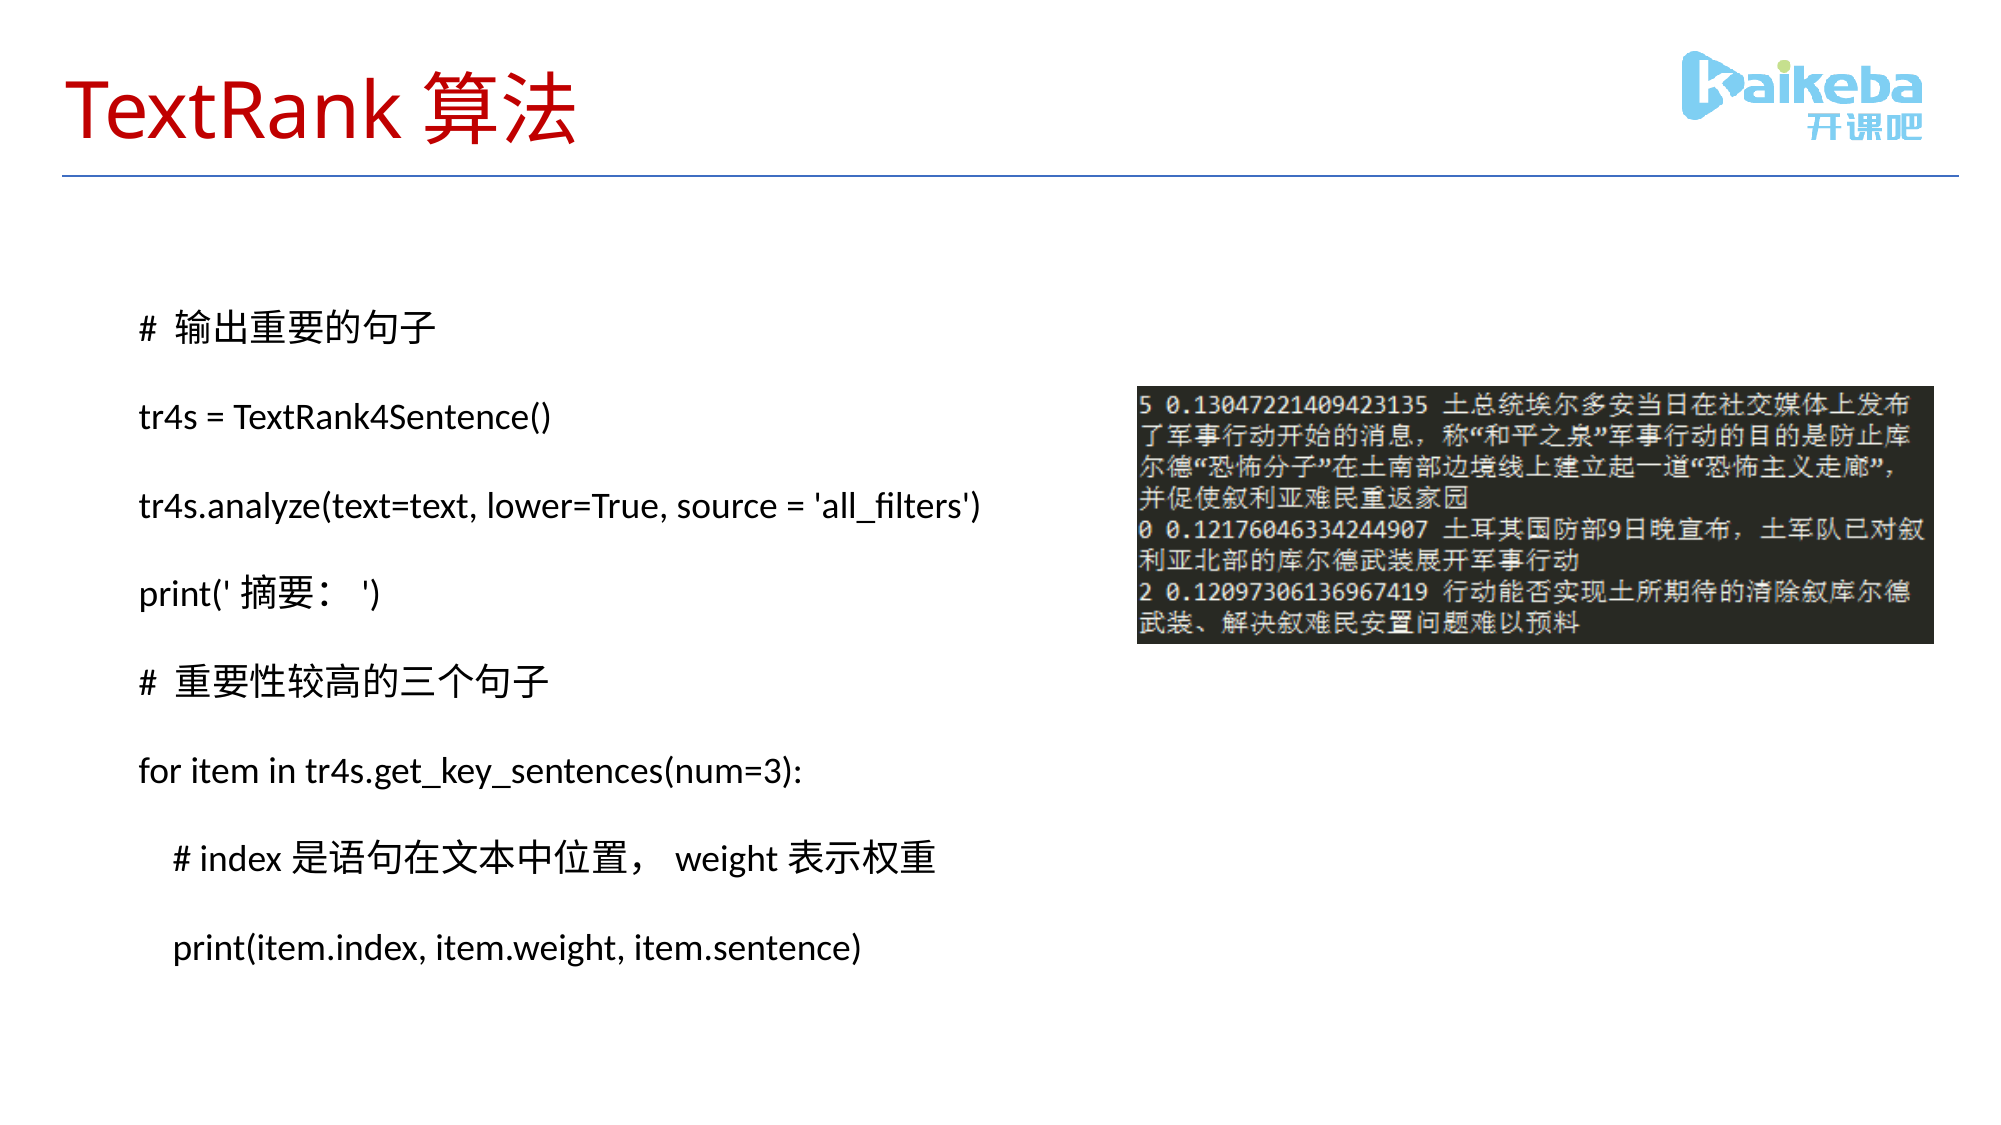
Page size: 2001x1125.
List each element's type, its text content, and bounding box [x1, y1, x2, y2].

text_box # 输出重要的句子 tr4s = TextRank4Sentence() tr4s.analyze(text=text, lower=True, source = 'all_filters') print('摘要：') # 重要性较高的三个句子 for item in tr4s.get_key_sentences(num=3): # index是语句在文本中位置，weight表示权重 print(item.index, item.weight, item.sentence) [130, 274, 1853, 965]
picture [1137, 386, 1934, 644]
title TextRank算法 [57, 59, 1728, 167]
